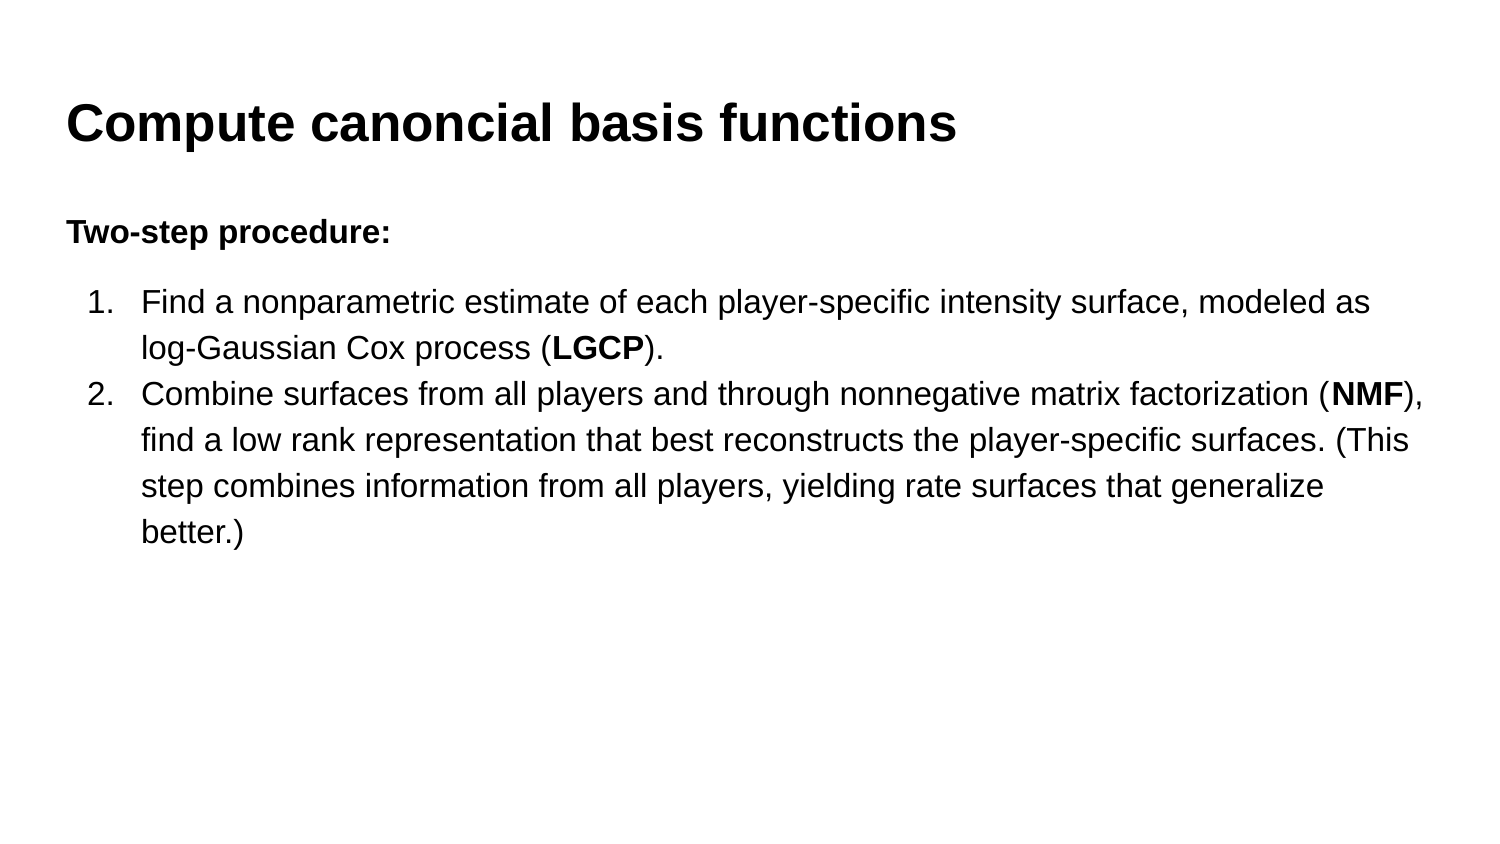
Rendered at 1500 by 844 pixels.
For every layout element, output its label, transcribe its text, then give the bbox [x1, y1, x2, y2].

list Two-step procedure: Find a nonparametric estimate of each player-specific intensity surface, modeled as log-Gaussian Cox process (LGCP). Combine surfaces from all players and through nonnegative matrix factorization (NMF), find a low rank representation that best reconstructs the player-specific surfaces. (This step combines information from all players, yielding rate surfaces that generalize better.) [51, 189, 1449, 750]
title Compute canoncial basis functions [51, 72, 1449, 167]
